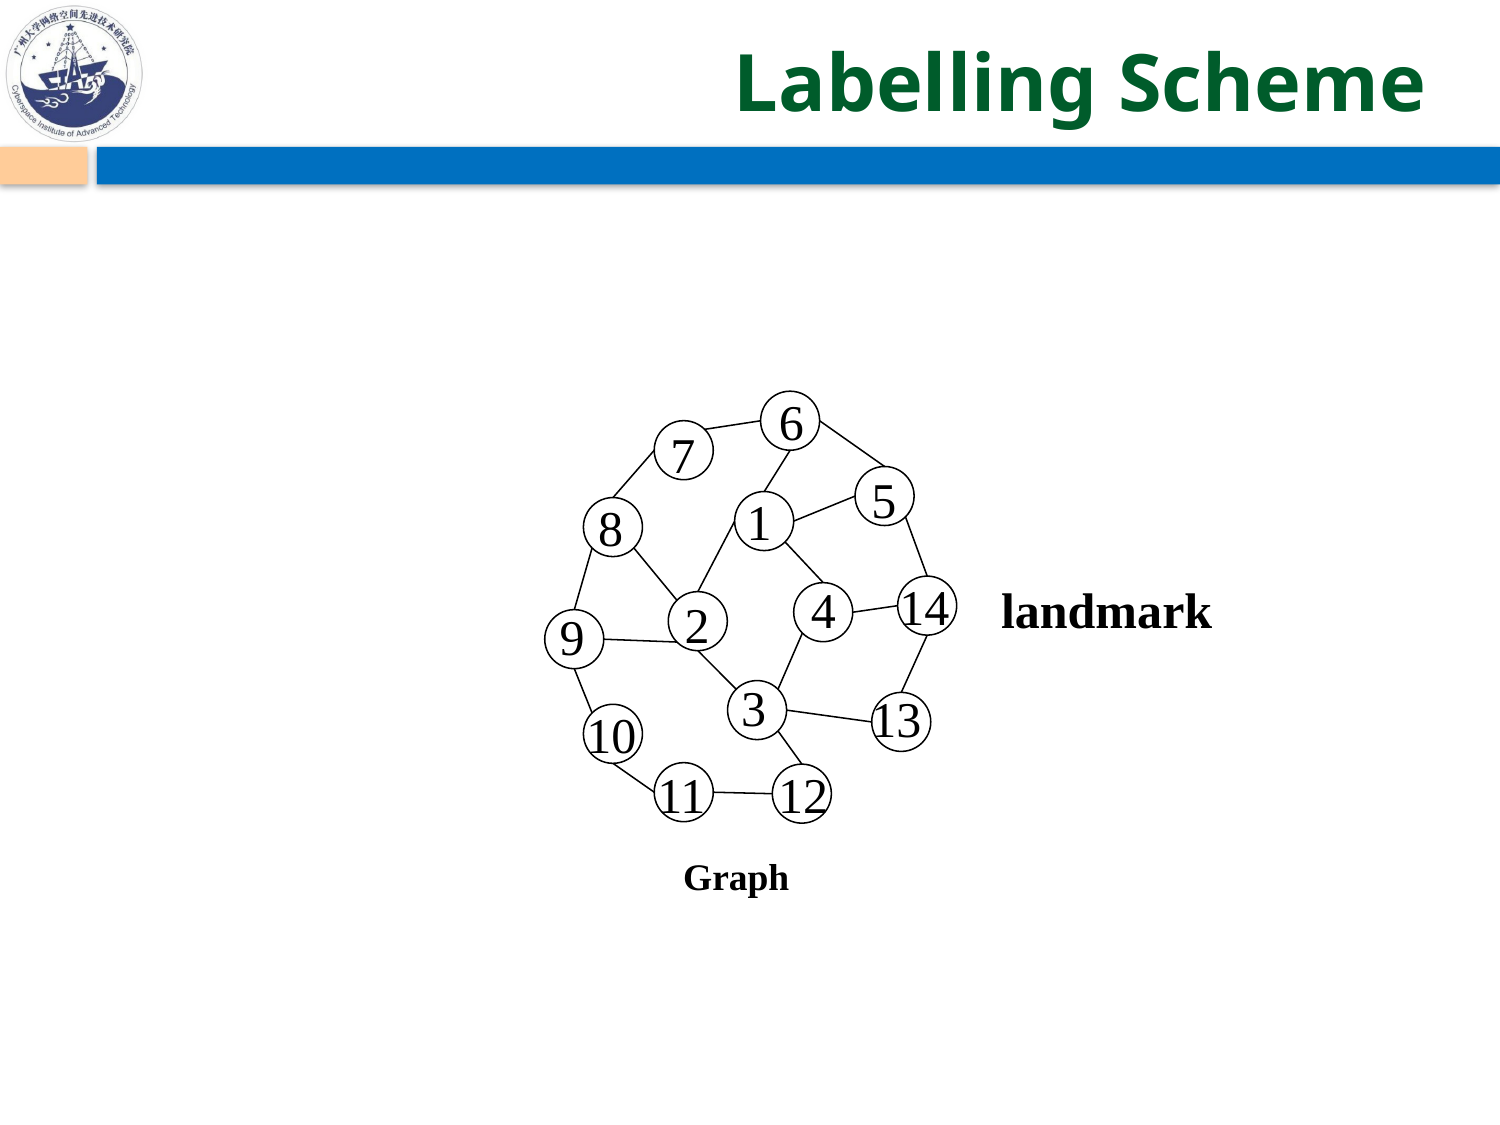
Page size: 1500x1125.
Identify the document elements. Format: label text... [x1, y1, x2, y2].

text_box 14 [884, 568, 974, 644]
text_box 1 [712, 794, 732, 801]
text_box 1 [731, 483, 790, 558]
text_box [852, 605, 898, 613]
text_box 8 [583, 489, 641, 565]
text_box 13 [856, 680, 946, 756]
text_box 11 [642, 755, 732, 831]
text_box landmark [986, 571, 1500, 646]
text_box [777, 632, 803, 690]
text_box 2 [669, 586, 728, 661]
text_box 3 [763, 794, 772, 801]
text_box 4 [796, 571, 854, 646]
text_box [819, 420, 885, 467]
text_box 5 [856, 460, 915, 536]
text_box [704, 420, 761, 430]
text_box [764, 450, 791, 492]
text_box 12 [763, 756, 853, 831]
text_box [633, 547, 678, 601]
text_box Graph [668, 845, 881, 906]
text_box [793, 495, 856, 522]
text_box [697, 520, 735, 592]
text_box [905, 516, 928, 577]
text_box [784, 541, 824, 583]
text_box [612, 763, 655, 793]
slide_number [669, 643, 678, 649]
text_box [603, 638, 678, 643]
text_box 3 [726, 668, 784, 744]
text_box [574, 668, 593, 714]
text_box [760, 407, 764, 423]
text_box 7 [655, 415, 714, 491]
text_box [612, 450, 655, 498]
title Labelling Scheme [206, 46, 1442, 135]
text_box 9 [544, 597, 602, 673]
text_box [697, 650, 737, 690]
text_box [901, 634, 928, 693]
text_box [574, 547, 593, 610]
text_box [786, 709, 872, 723]
picture [0, 0, 148, 148]
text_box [777, 730, 803, 765]
text_box 10 [571, 696, 661, 771]
text_box 6 [764, 382, 822, 458]
